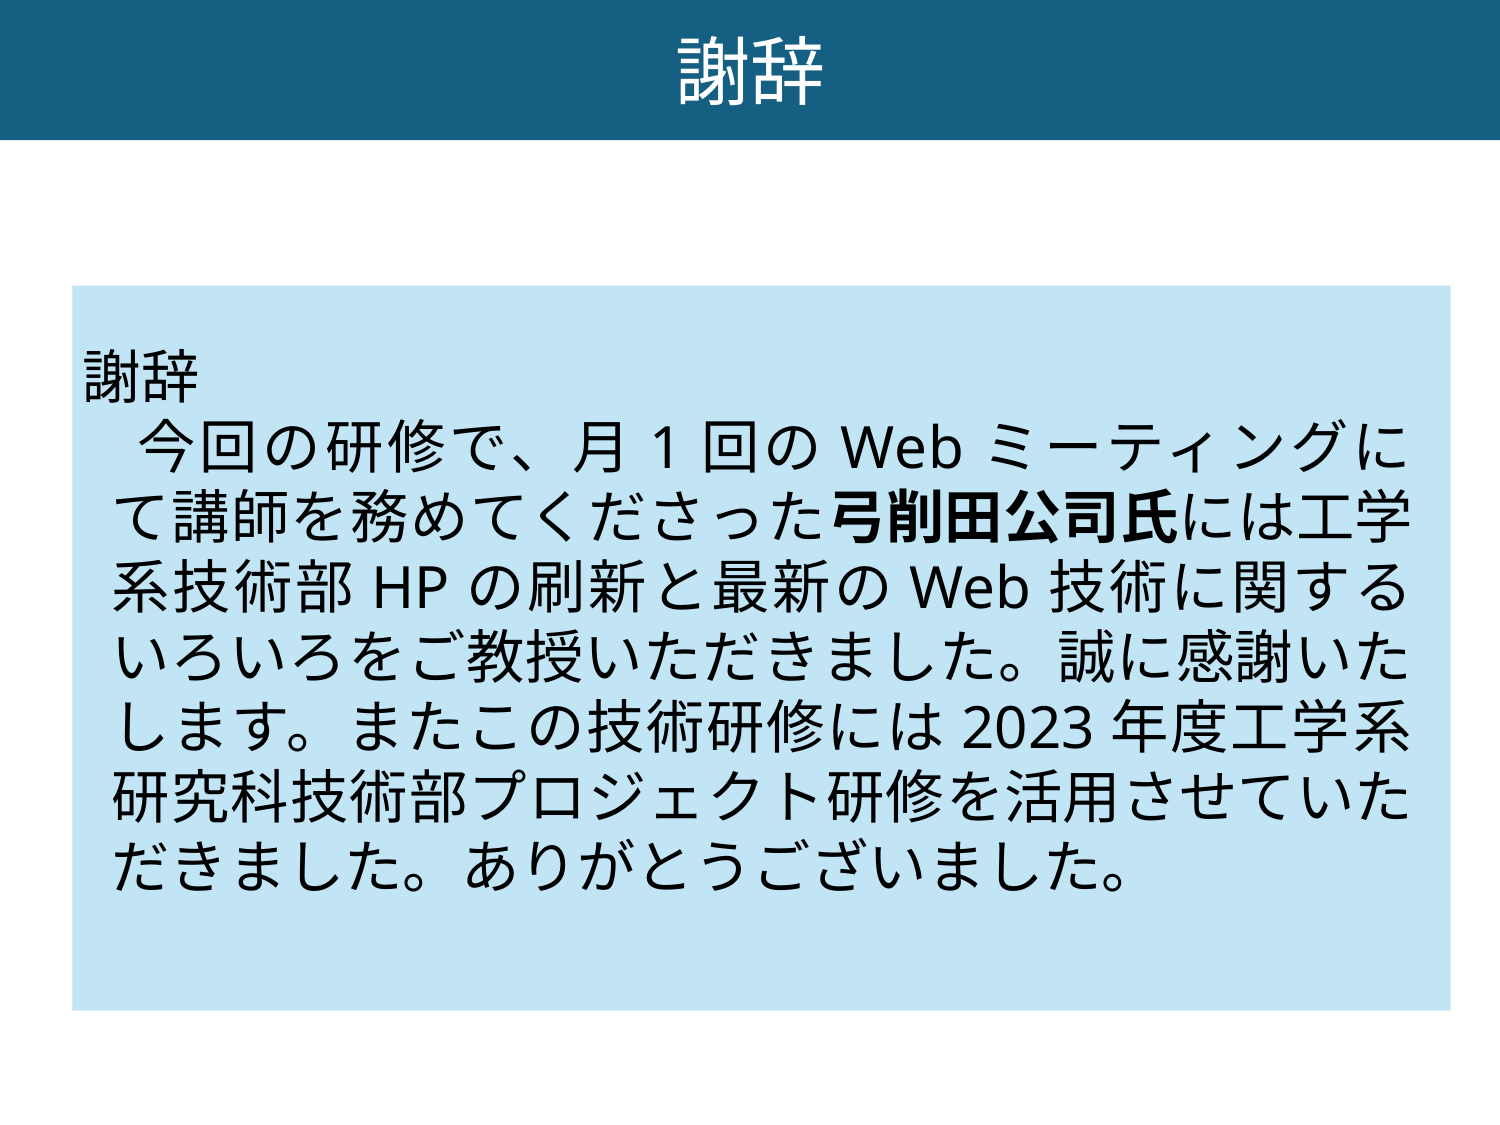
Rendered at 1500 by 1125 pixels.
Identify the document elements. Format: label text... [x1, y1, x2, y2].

text_box [71, 284, 1452, 1012]
text_box 謝辞 今回の研修で、月1回のWebミーティングにて講師を務めてくださった弓削田公司氏には工学系技術部HPの刷新と最新のWeb技術に関するいろいろをご教授いただきました。誠に感謝いたします。またこの技術研修には2023年度工学系研究科技術部プロジェクト研修を活用させていただきました。ありがとうございました。 [67, 332, 1428, 908]
text_box 謝辞 [0, 0, 1500, 142]
